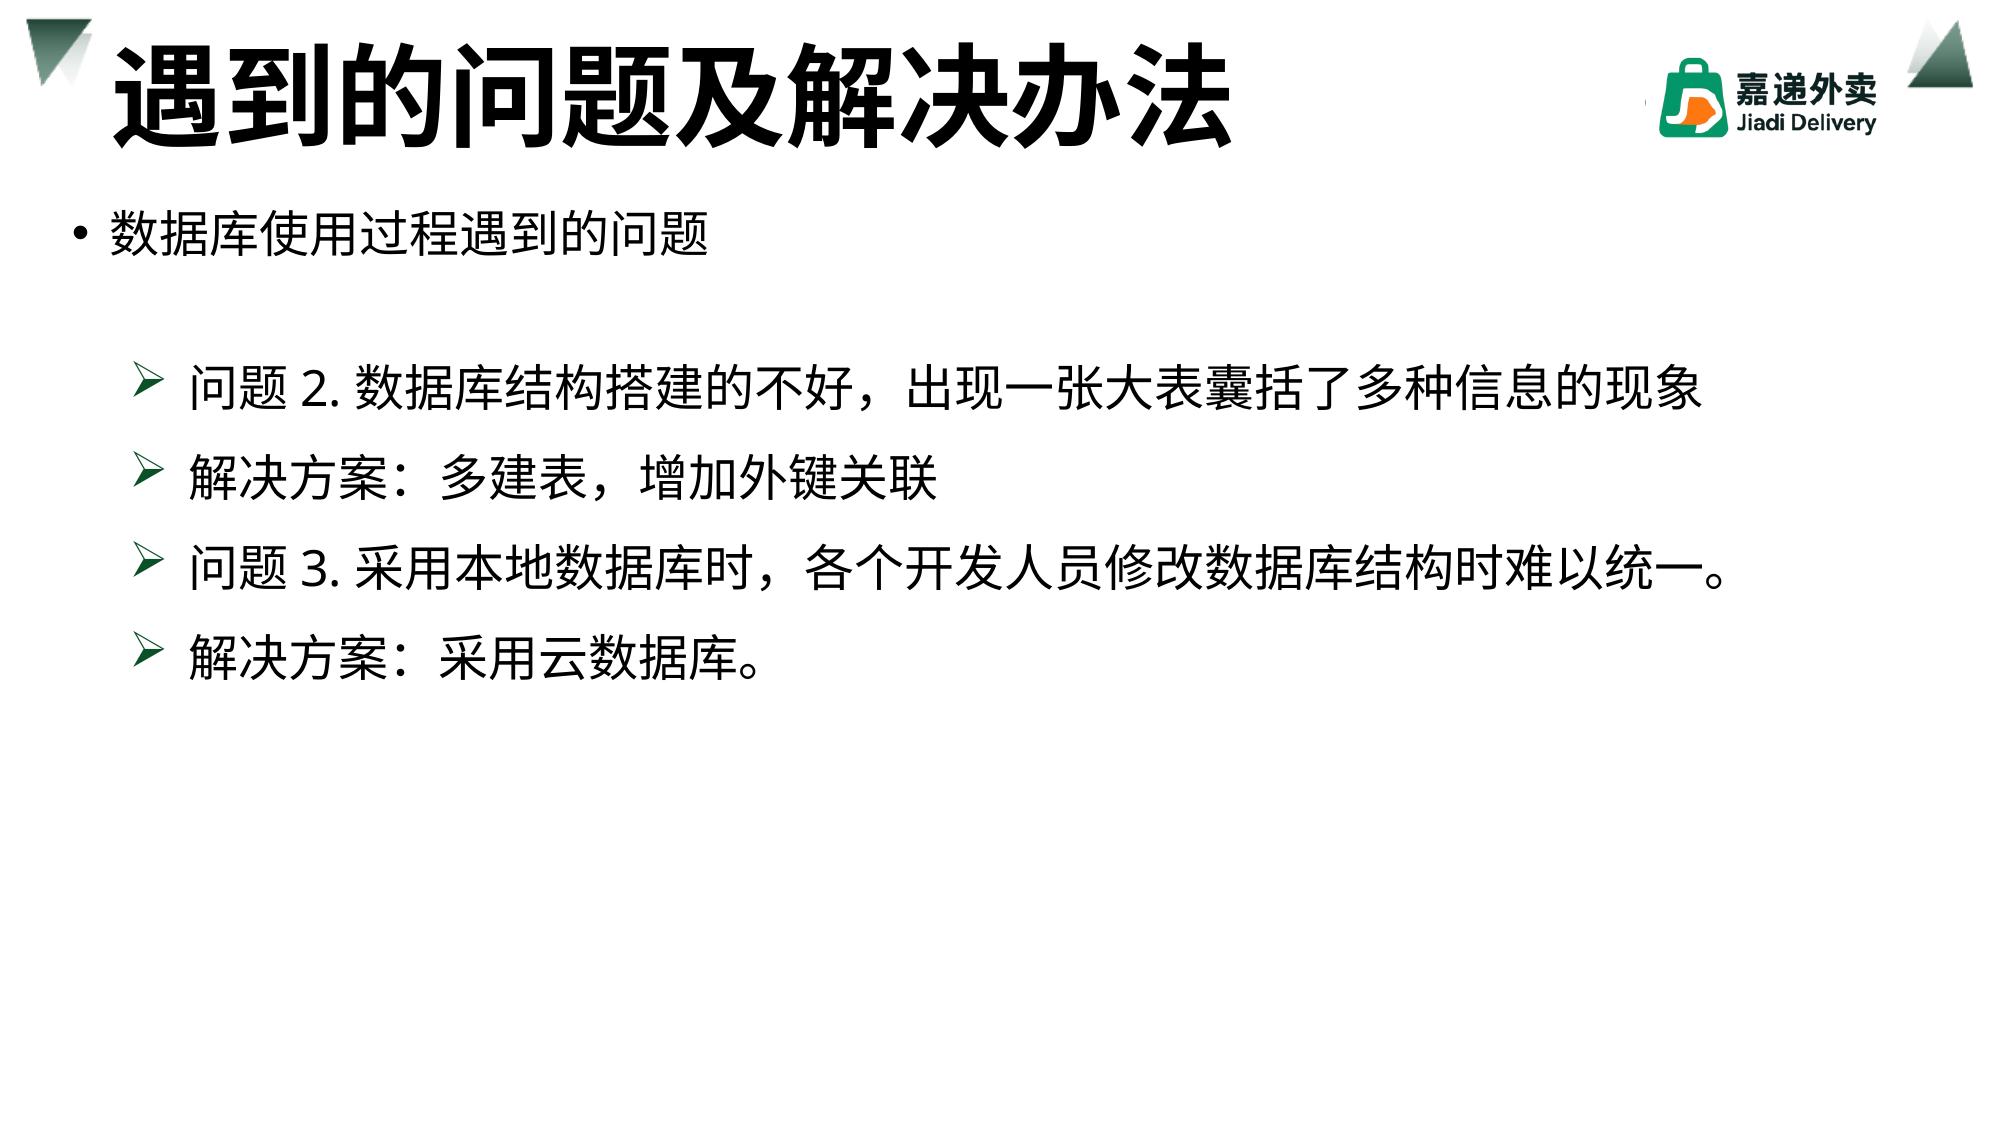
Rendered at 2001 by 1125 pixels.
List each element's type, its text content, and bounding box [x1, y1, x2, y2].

text_box 问题2.数据库结构搭建的不好，出现一张大表囊括了多种信息的现象 解决方案：多建表，增加外键关联 问题3.采用本地数据库时，各个开发人员修改数据库结构时难以统一。 解决方案：采用云数据库。 [114, 318, 1877, 808]
text_box 数据库使用过程遇到的问题 [56, 201, 1894, 287]
picture [0, 0, 119, 108]
text_box 遇到的问题及解决办法 [95, 17, 1645, 170]
picture [1645, 0, 2000, 189]
